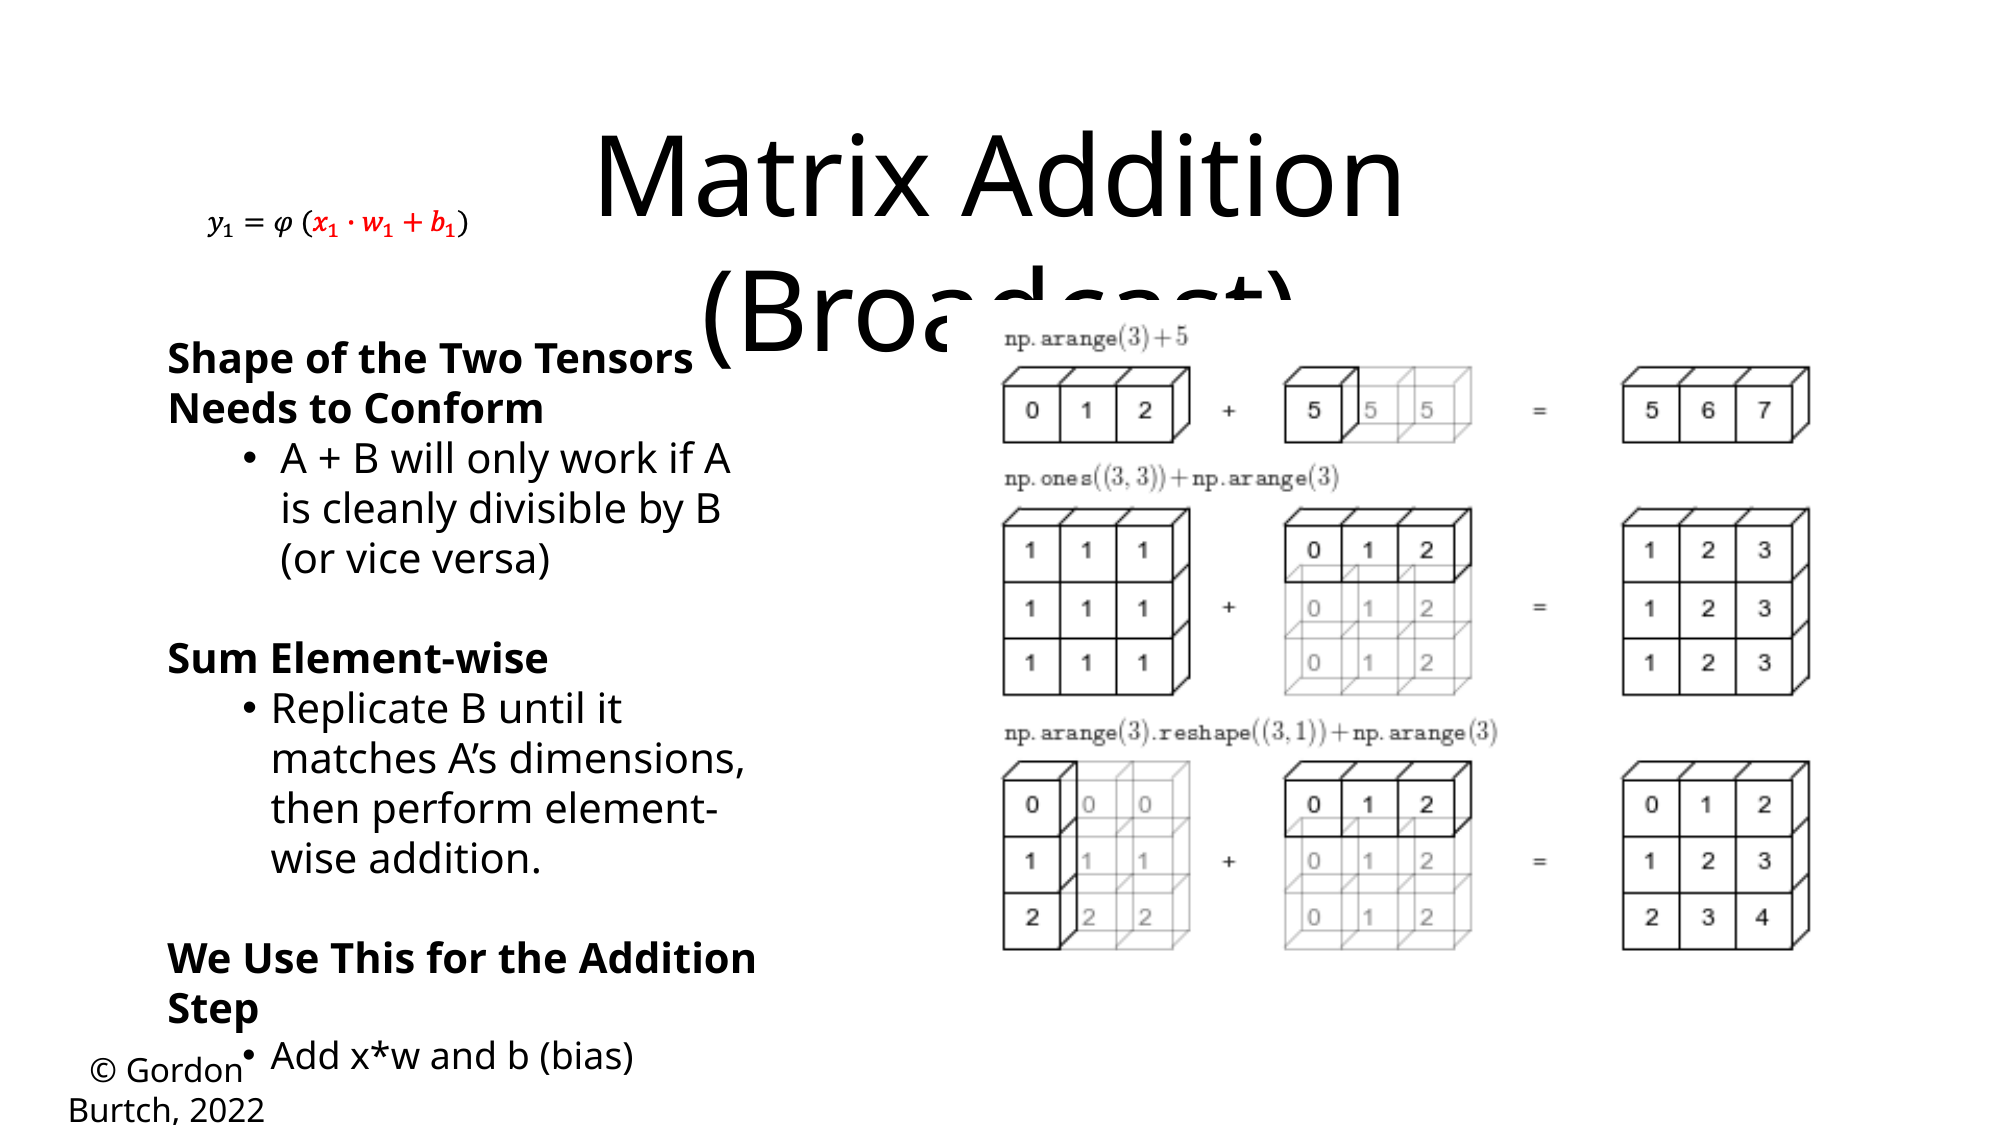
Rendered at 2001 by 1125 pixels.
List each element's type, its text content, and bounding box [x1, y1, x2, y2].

text_box Matrix Addition (Broadcast) [340, 96, 1660, 382]
text_box [21, 197, 656, 248]
picture [947, 300, 1848, 976]
text_box Shape of the Two Tensors Needs to Conform A + B will only work if A is cleanly divisible by B (or vice versa) Sum Element-wise Replicate B until it matches A’s dimensions, then perform element-wise addition. We Use This for the Addition Step Add x*w and b (bias) [152, 324, 788, 1120]
